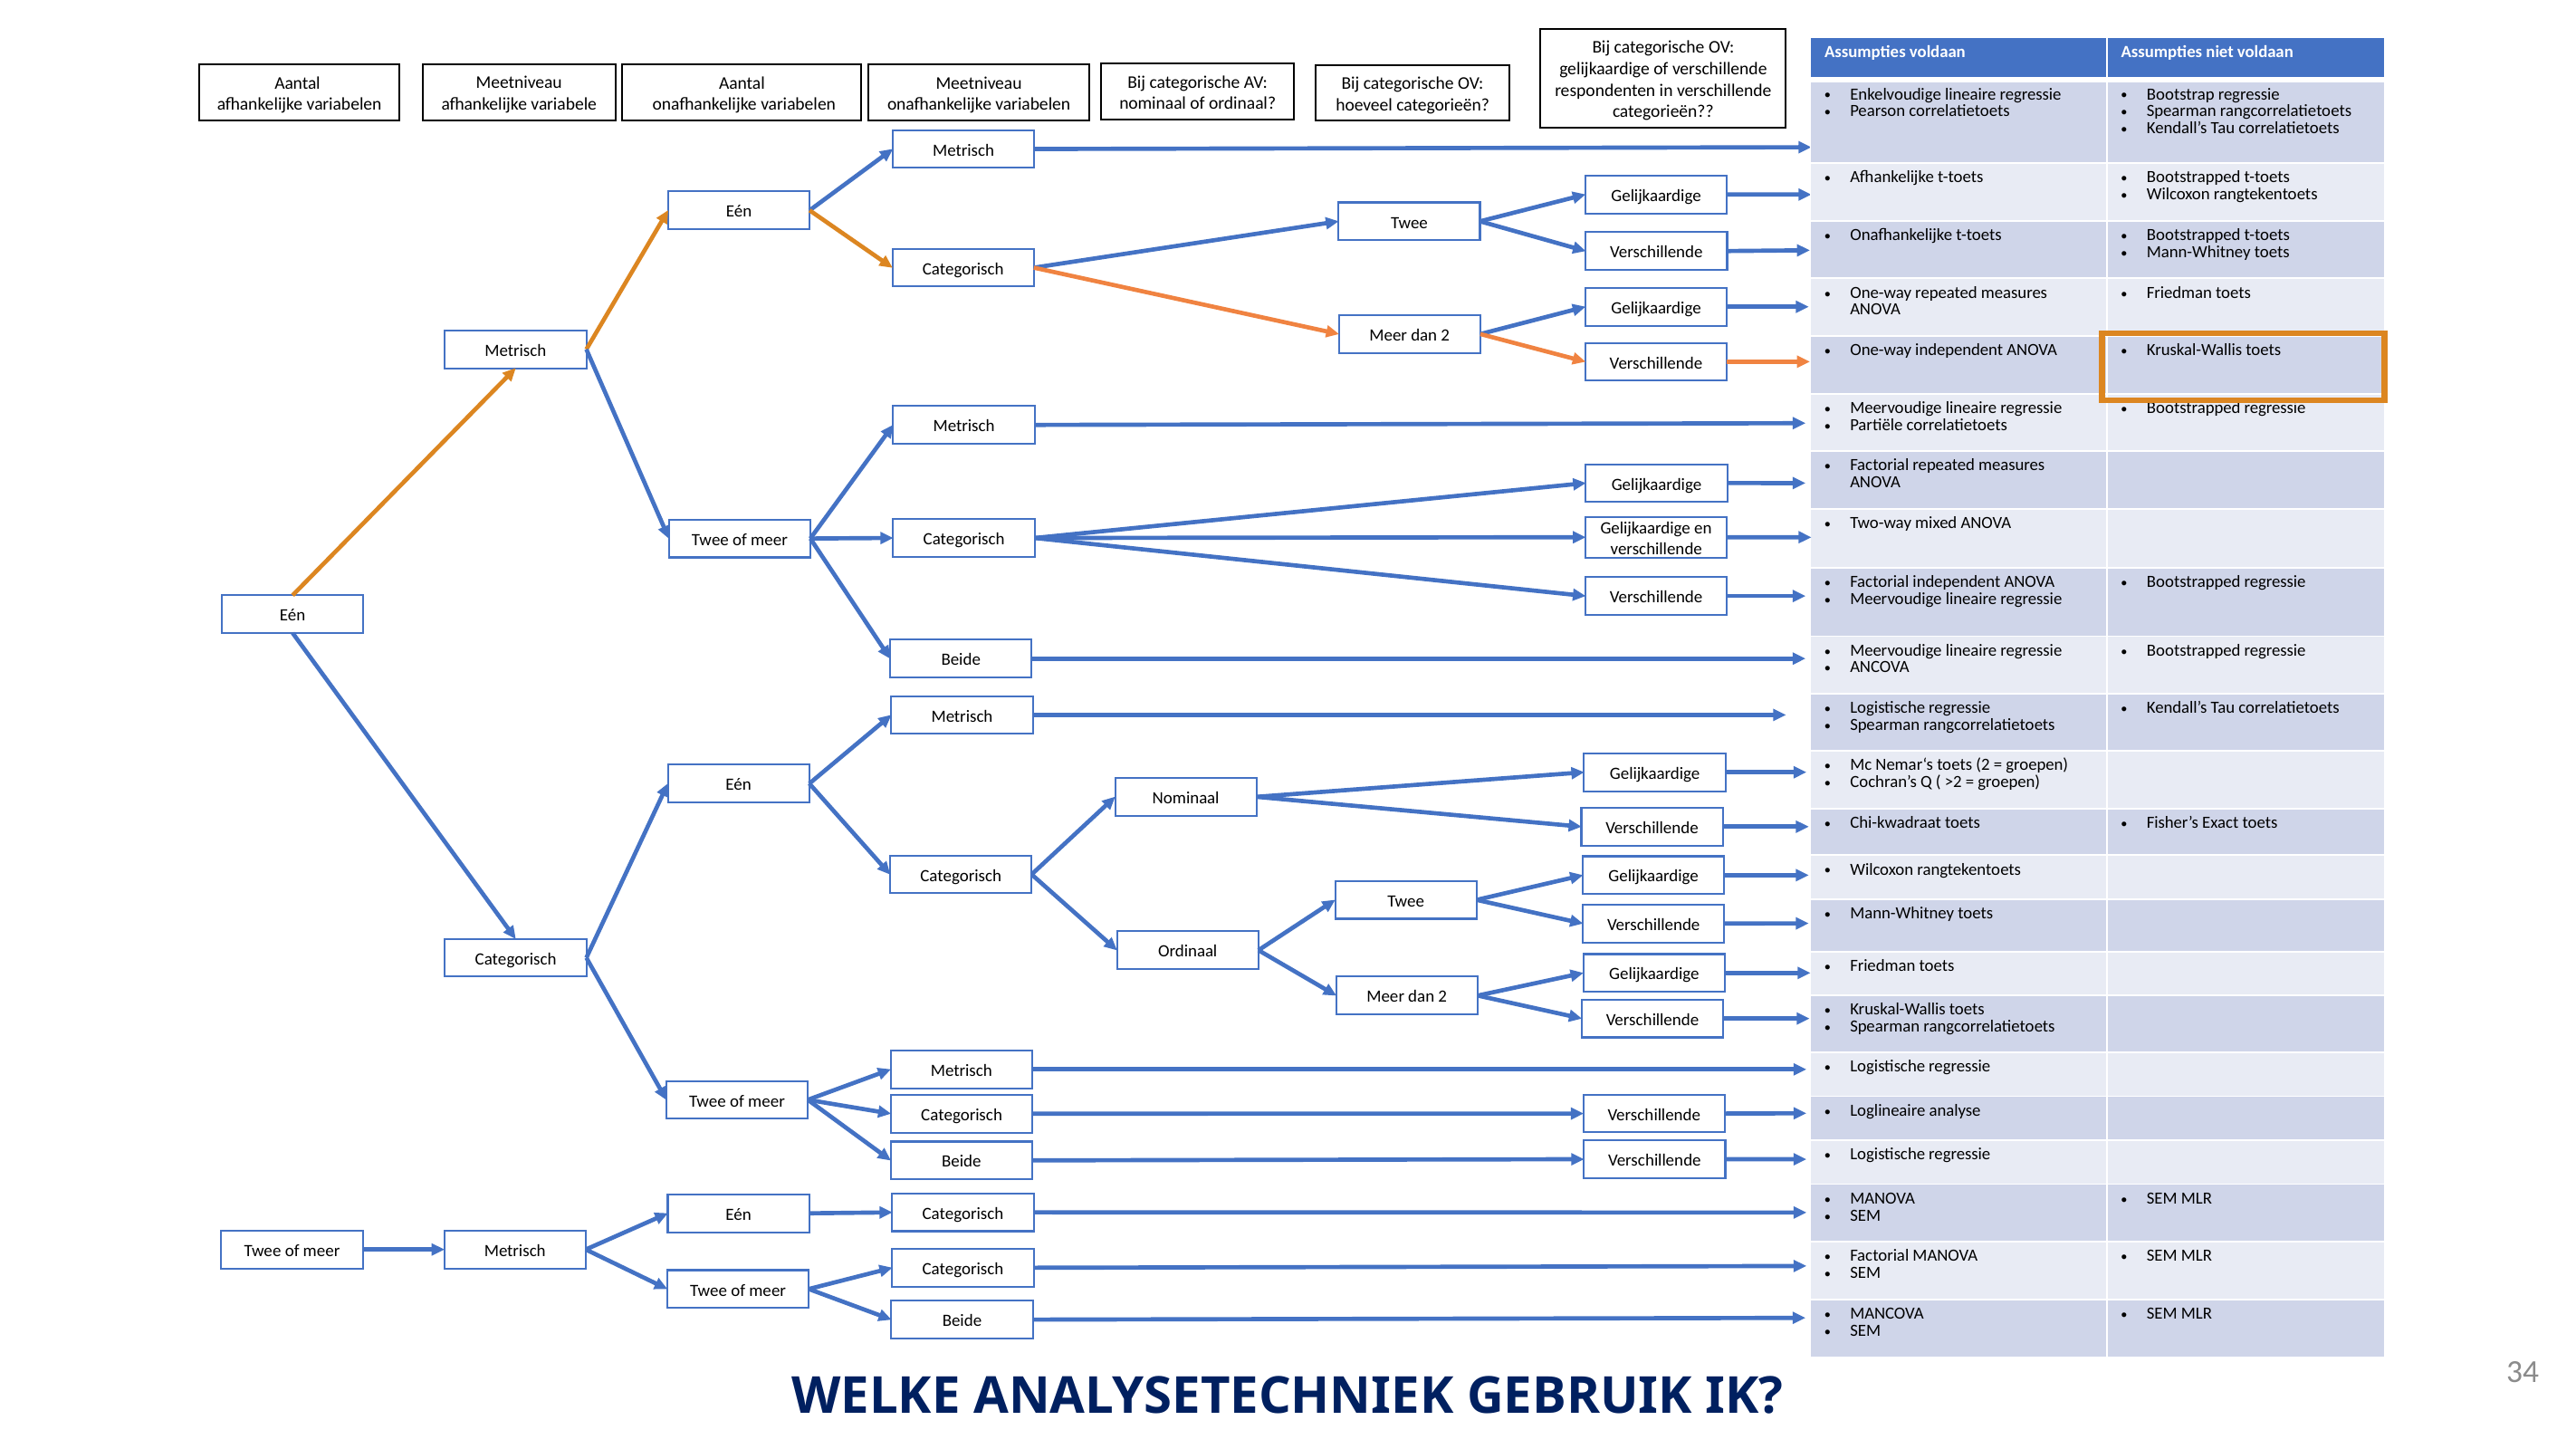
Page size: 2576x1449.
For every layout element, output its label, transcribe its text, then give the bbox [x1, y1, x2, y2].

table_cell Loglineaire analyse [1811, 1097, 2106, 1139]
text_box Eén [666, 1194, 810, 1233]
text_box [809, 149, 894, 211]
text_box Verschillende [1583, 1094, 1726, 1133]
text_box Categorisch [892, 518, 1034, 558]
table_cell Wilcoxon rangtekentoets [1811, 856, 2106, 898]
text_box Meetniveau onafhankelijke variabelen [867, 63, 1090, 121]
table_cell Factorial independent ANOVA Meervoudige lineaire regressie [1811, 569, 2106, 636]
text_box Categorisch [444, 938, 586, 977]
table_cell Bootstrapped regressie [2108, 401, 2384, 450]
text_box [292, 632, 516, 939]
title Welke analysetechniek gebruik ik? [394, 1340, 2181, 1449]
text_box [2101, 332, 2386, 401]
text_box Gelijkaardige [1583, 953, 1726, 993]
text_box Categorisch [889, 855, 1031, 894]
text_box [809, 210, 893, 268]
table_cell SEM MLR [2108, 1300, 2384, 1357]
table_cell Kruskal-Wallis toets Spearman rangcorrelatietoets [1811, 996, 2106, 1051]
text_box Eén [667, 190, 809, 230]
text_box Metrisch [890, 1050, 1033, 1089]
text_box Twee of meer [220, 1230, 364, 1270]
table_cell Meervoudige lineaire regressie ANCOVA [1811, 637, 2106, 693]
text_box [1480, 333, 1585, 362]
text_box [1031, 796, 1116, 874]
text_box Eén [221, 594, 364, 634]
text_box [585, 1249, 667, 1290]
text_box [292, 368, 516, 596]
table_cell Chi-kwadraat toets [1811, 810, 2106, 854]
table_cell SEM MLR [2108, 1185, 2384, 1241]
table_cell [2108, 953, 2384, 994]
table_cell [2108, 996, 2384, 1051]
table_cell One-way independent ANOVA [1811, 337, 2101, 393]
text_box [585, 1213, 668, 1250]
text_box Bij categorische OV: hoeveel categorieën? [1315, 64, 1510, 121]
text_box Gelijkaardige [1585, 175, 1728, 215]
text_box Beide [890, 1300, 1034, 1339]
text_box Meer dan 2 [1338, 314, 1480, 354]
text_box Twee [1335, 880, 1476, 920]
table_cell Bootstrapped t-toets Mann-Whitney toets [2108, 222, 2384, 277]
text_box Categorisch [891, 1193, 1035, 1233]
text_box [808, 1069, 891, 1099]
table_cell [2108, 1141, 2384, 1184]
text_box Aantal afhankelijke variabelen [198, 63, 400, 121]
text_box Ordinaal [1116, 930, 1258, 970]
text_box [1033, 221, 1339, 267]
text_box Metrisch [890, 696, 1034, 734]
table_cell MANCOVA SEM [1811, 1300, 2106, 1357]
text_box Meer dan 2 [1336, 975, 1478, 1015]
table_cell Bootstrapped regressie [2108, 569, 2384, 636]
table_cell Onafhankelijke t-toets [1811, 222, 2106, 277]
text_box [1256, 796, 1582, 827]
table_cell One-way repeated measures ANOVA [1811, 279, 2106, 335]
table_cell [2108, 752, 2384, 808]
table_cell Enkelvoudige lineaire regressie Pearson correlatietoets [1811, 82, 2106, 162]
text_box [809, 1289, 892, 1320]
text_box Eén [667, 763, 809, 803]
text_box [586, 349, 669, 539]
text_box Beide [890, 1140, 1033, 1180]
text_box Categorisch [892, 248, 1033, 287]
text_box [808, 1099, 891, 1161]
text_box Verschillende [1580, 807, 1724, 847]
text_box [1258, 899, 1336, 950]
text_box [809, 425, 894, 537]
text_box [1476, 875, 1584, 899]
text_box Aantal onafhankelijke variabelen [621, 63, 862, 121]
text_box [809, 715, 892, 784]
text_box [1031, 874, 1117, 951]
table_cell Friedman toets [1811, 953, 2106, 994]
table_cell Logistische regressie [1811, 1141, 2106, 1184]
table_cell Logistische regressie Spearman rangcorrelatietoets [1811, 695, 2106, 750]
text_box Bij categorische OV: gelijkaardige of verschillende respondenten in verschillende categorieën?? [1539, 28, 1786, 129]
text_box Twee [1337, 201, 1480, 241]
table_cell MANOVA SEM [1811, 1185, 2106, 1241]
table_cell SEM MLR [2108, 1243, 2384, 1299]
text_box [1478, 973, 1584, 996]
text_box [1256, 772, 1585, 797]
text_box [809, 1267, 893, 1290]
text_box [1478, 995, 1582, 1019]
text_box Nominaal [1115, 777, 1256, 817]
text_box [1258, 950, 1336, 996]
table_cell Meervoudige lineaire regressie Partiële correlatietoets [1811, 395, 2106, 450]
text_box Verschillende [1585, 231, 1729, 271]
text_box Metrisch [444, 1230, 585, 1270]
text_box Twee of meer [666, 1269, 809, 1309]
table_cell Mc Nemar‘s toets (2 = groepen) Cochran’s Q ( >2 = groepen) [1811, 752, 2106, 808]
text_box Verschillende [1583, 1139, 1727, 1179]
text_box Twee of meer [668, 519, 809, 559]
table_cell Friedman toets [2108, 279, 2384, 332]
table_cell [2108, 1097, 2384, 1139]
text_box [1034, 483, 1586, 537]
table_cell [2108, 510, 2384, 567]
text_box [1480, 306, 1585, 333]
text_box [1033, 267, 1339, 334]
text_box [809, 783, 891, 875]
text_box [586, 210, 668, 349]
text_box Beide [889, 638, 1032, 678]
text_box Metrisch [892, 405, 1036, 445]
table_cell [2108, 900, 2384, 951]
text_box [586, 957, 666, 1100]
text_box Gelijkaardige [1585, 287, 1728, 327]
table_cell [2108, 452, 2384, 508]
text_box Categorisch [891, 1094, 1033, 1134]
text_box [1476, 899, 1584, 924]
text_box Verschillende [1585, 576, 1728, 616]
table_cell Factorial repeated measures ANOVA [1811, 452, 2106, 508]
text_box Gelijkaardige en verschillende [1586, 516, 1728, 559]
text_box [1480, 194, 1585, 221]
text_box Verschillende [1581, 999, 1724, 1039]
table_cell Two-way mixed ANOVA [1811, 510, 2106, 567]
text_box Verschillende [1582, 904, 1725, 944]
text_box Gelijkaardige [1582, 855, 1725, 895]
table_cell Bootstrapped t-toets Wilcoxon rangtekentoets [2108, 164, 2384, 220]
table_cell [2108, 1053, 2384, 1096]
text_box Metrisch [892, 130, 1035, 168]
table_cell Logistische regressie [1811, 1053, 2106, 1096]
table_cell Fisher’s Exact toets [2108, 810, 2384, 854]
text_box Gelijkaardige [1583, 753, 1727, 792]
text_box Meetniveau afhankelijke variabele [422, 63, 617, 121]
text_box Verschillende [1585, 342, 1728, 381]
table_cell Afhankelijke t-toets [1811, 164, 2106, 220]
table_cell Factorial MANOVA SEM [1811, 1243, 2106, 1299]
table_cell Mann-Whitney toets [1811, 900, 2106, 951]
table_cell Bootstrapped regressie [2108, 637, 2384, 693]
table_cell Bootstrap regressie Spearman rangcorrelatietoets Kendall’s Tau correlatietoets [2108, 82, 2384, 162]
text_box Gelijkaardige [1585, 464, 1729, 503]
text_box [1480, 221, 1586, 252]
text_box 34 [2415, 1330, 2553, 1408]
text_box Categorisch [891, 1248, 1035, 1288]
table_cell [2108, 856, 2384, 898]
text_box Bij categorische AV: nominaal of ordinaal? [1100, 62, 1295, 120]
table_header Assumpties niet voldaan [2108, 38, 2384, 77]
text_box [586, 783, 668, 958]
table_cell Kendall’s Tau correlatietoets [2108, 695, 2384, 750]
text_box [1034, 539, 1586, 597]
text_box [809, 538, 891, 659]
text_box Twee of meer [666, 1080, 808, 1119]
table_header Assumpties voldaan [1811, 38, 2106, 77]
text_box Metrisch [444, 330, 586, 369]
